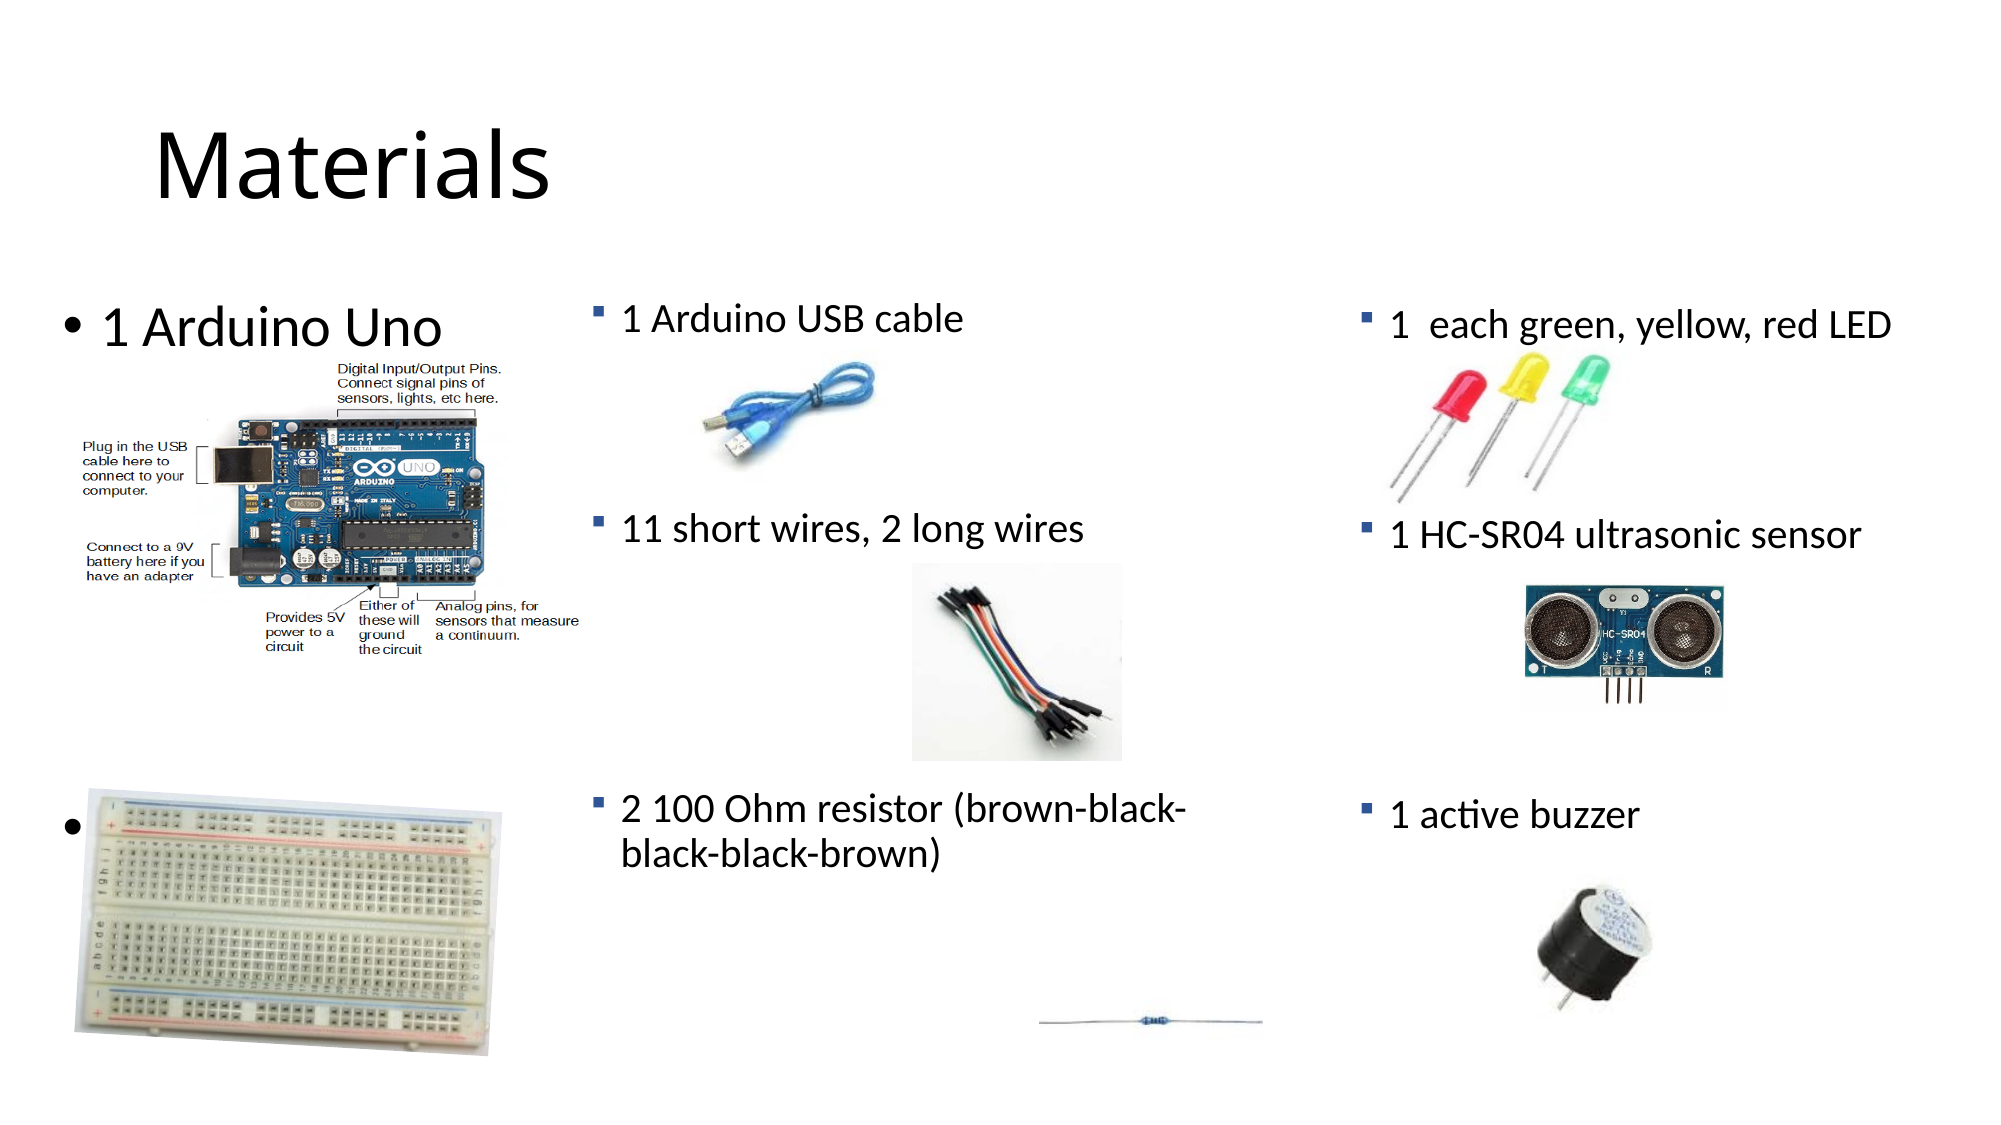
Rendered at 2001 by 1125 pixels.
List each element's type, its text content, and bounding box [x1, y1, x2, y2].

picture [1531, 870, 1655, 1020]
picture [1356, 309, 1632, 534]
text_box 1 each green, yellow, red LED 1 HC-SR04 ultrasonic sensor 1 active buzzer [1343, 294, 2000, 1065]
text_box 1 Arduino USB cable 11 short wires, 2 long wires 2 100 Ohm resistor (brown-black-black-black-brown) [575, 289, 1283, 1059]
picture [1519, 579, 1729, 713]
picture [912, 563, 1122, 761]
list 1 Arduino Uno 1 breadboard [47, 289, 575, 1059]
picture [76, 351, 587, 661]
picture [1039, 944, 1263, 1113]
picture [671, 294, 910, 531]
title Materials [137, 59, 1863, 278]
picture [74, 788, 503, 1057]
